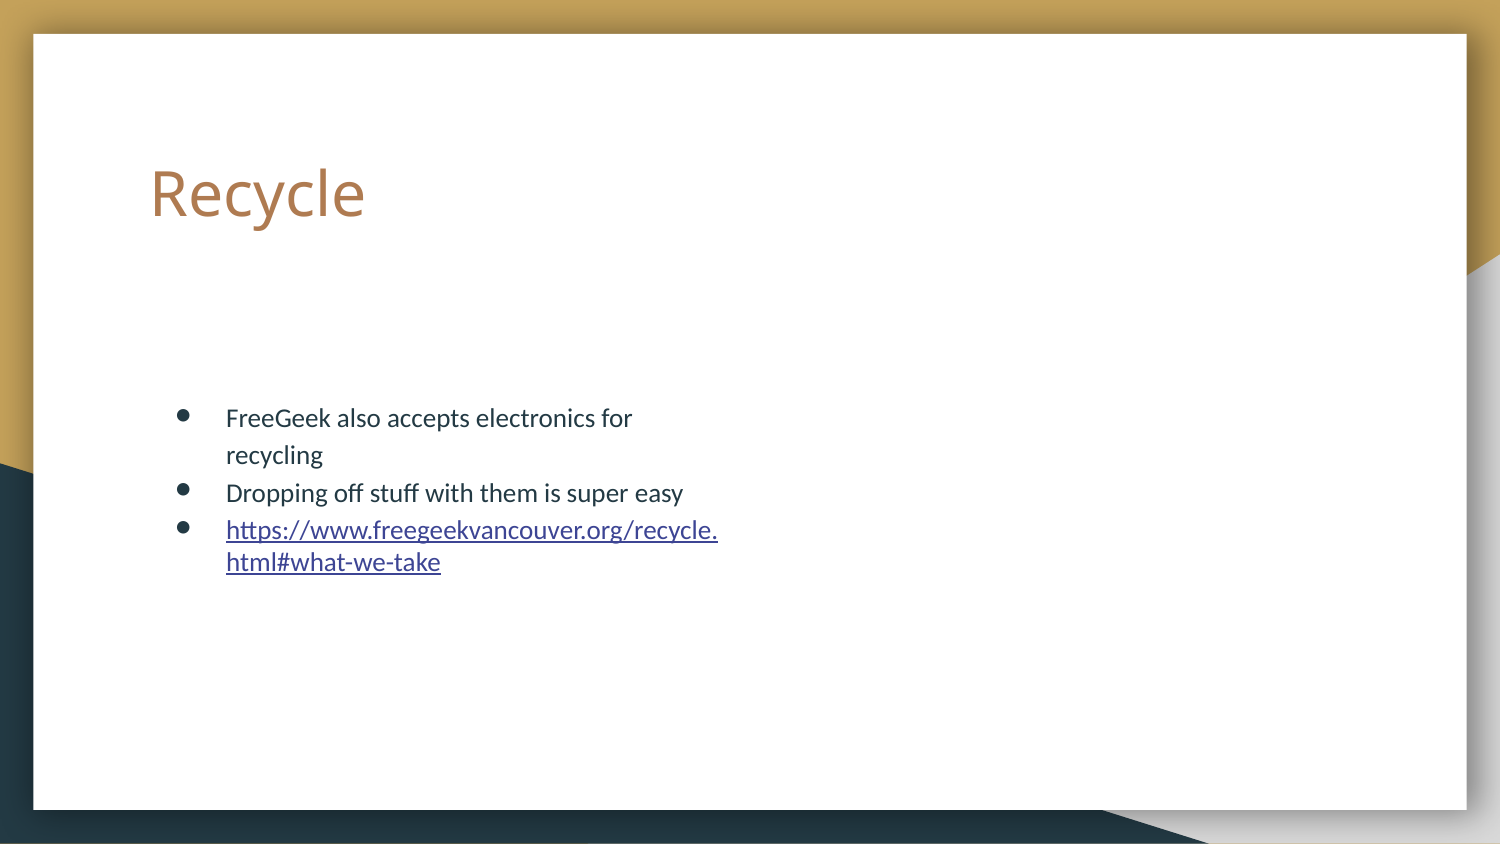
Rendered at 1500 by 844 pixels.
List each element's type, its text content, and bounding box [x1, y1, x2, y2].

list FreeGeek also accepts electronics for recycling Dropping off stuff with them is super easy https://www.freegeekvancouver.org/recycle.html#what-we-take [136, 380, 745, 729]
title Recycle [134, 138, 743, 366]
